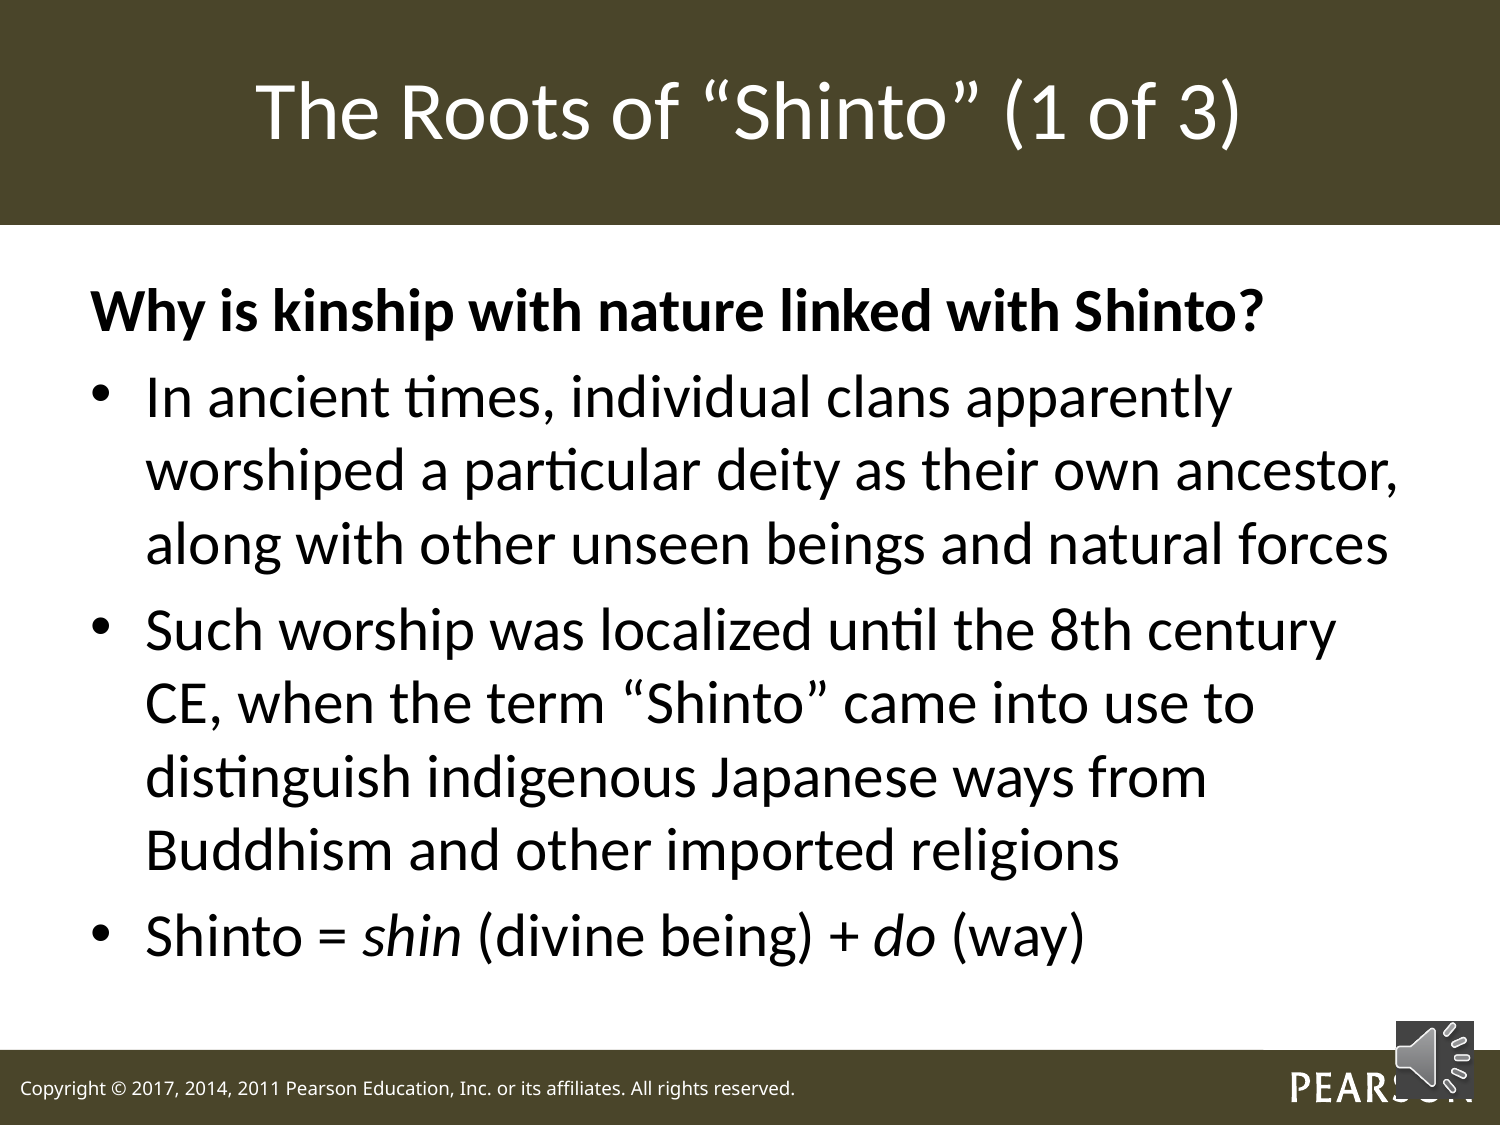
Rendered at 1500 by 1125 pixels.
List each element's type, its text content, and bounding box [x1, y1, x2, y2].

list Why is kinship with nature linked with Shinto? In ancient times, individual clans apparently worshiped a particular deity as their own ancestor, along with other unseen beings and natural forces Such worship was localized until the 8th century CE, when the term “Shinto” came into use to distinguish indigenous Japanese ways from Buddhism and other imported religions Shinto = shin (divine being) + do (way) [75, 262, 1425, 1005]
picture [1394, 1019, 1476, 1101]
title The Roots of “Shinto” (1 of 3) [75, 12, 1425, 200]
